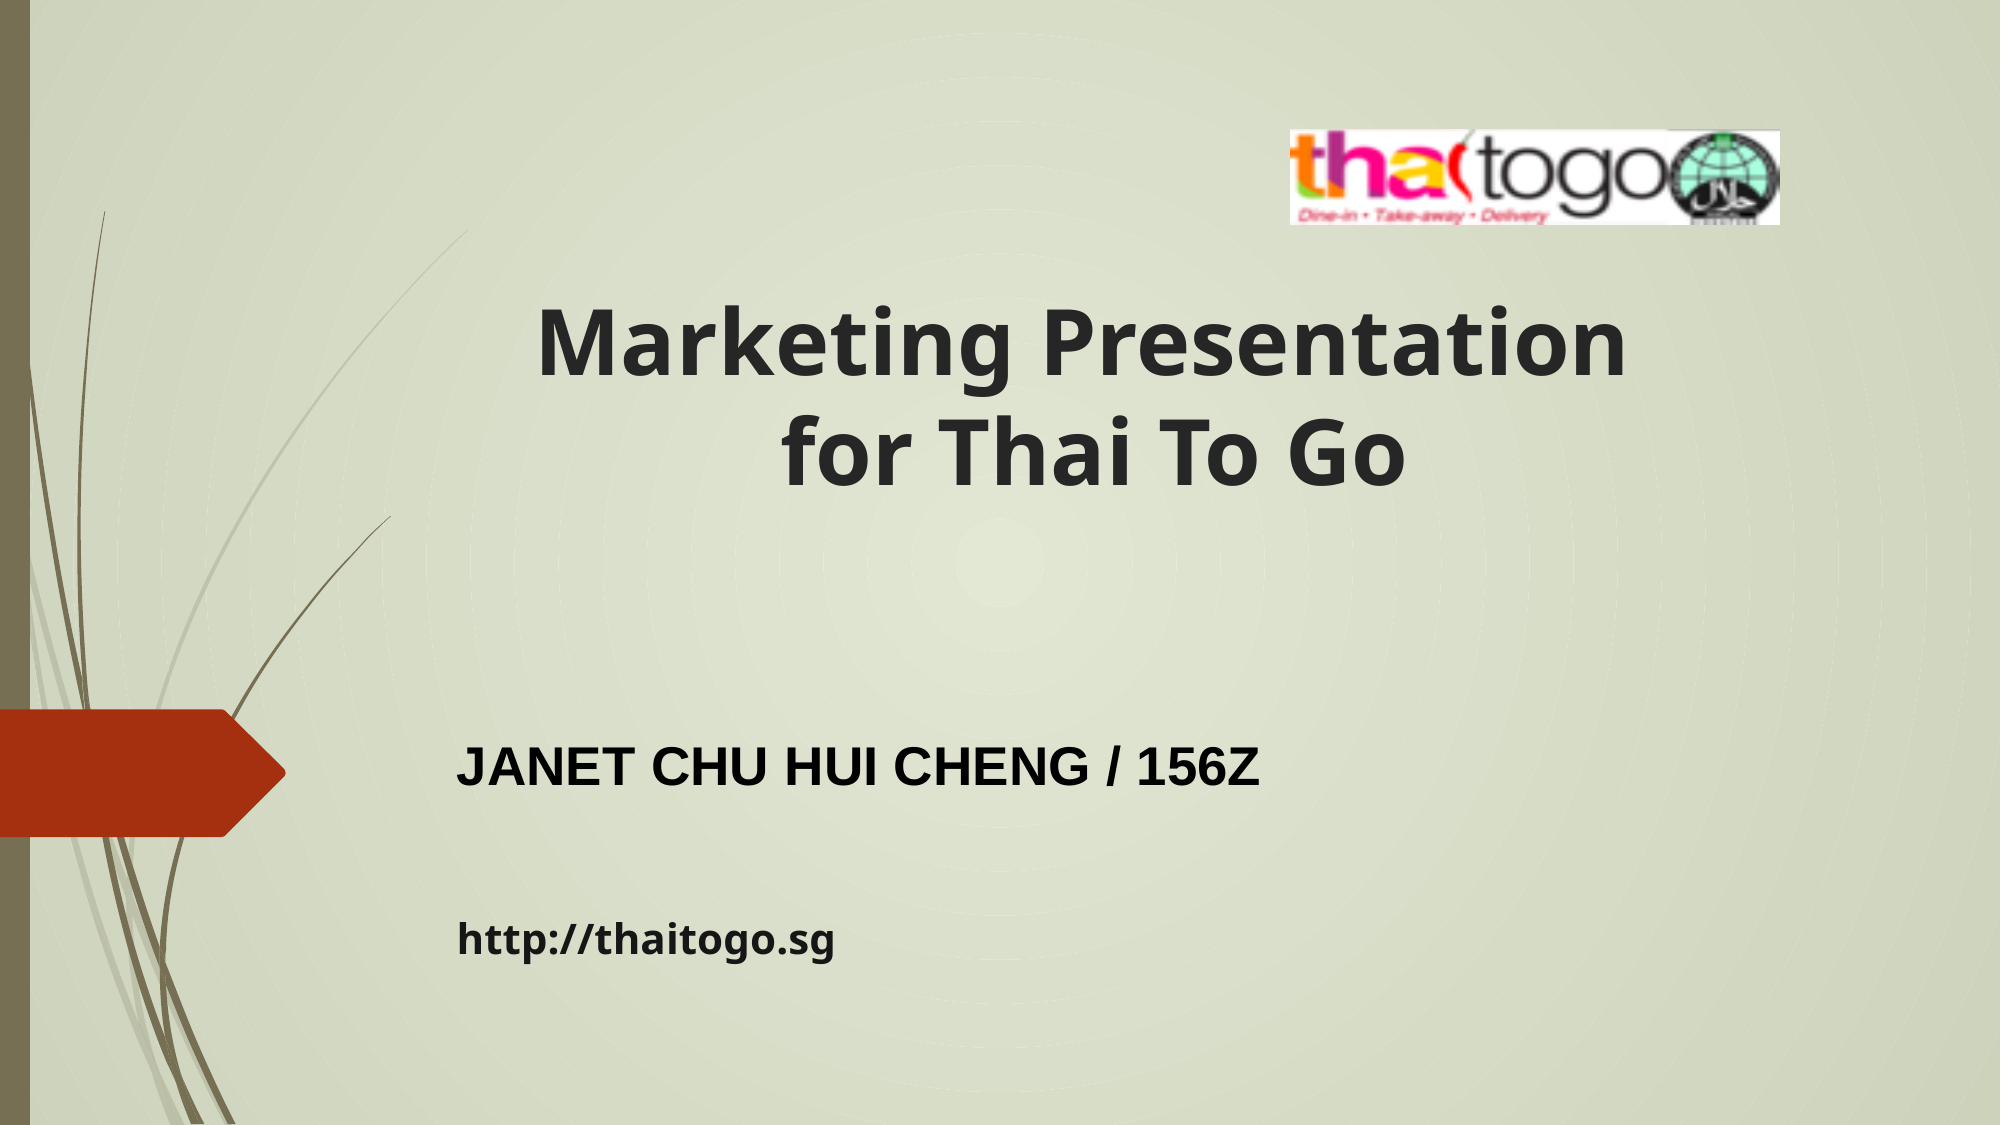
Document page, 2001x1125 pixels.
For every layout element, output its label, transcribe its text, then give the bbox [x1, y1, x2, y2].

subtitle JANET CHU HUI CHENG / 156Z http://thaitogo.sg [441, 685, 1905, 971]
title Marketing Presentation for Thai To Go [441, 247, 1748, 622]
picture [1290, 128, 1781, 225]
